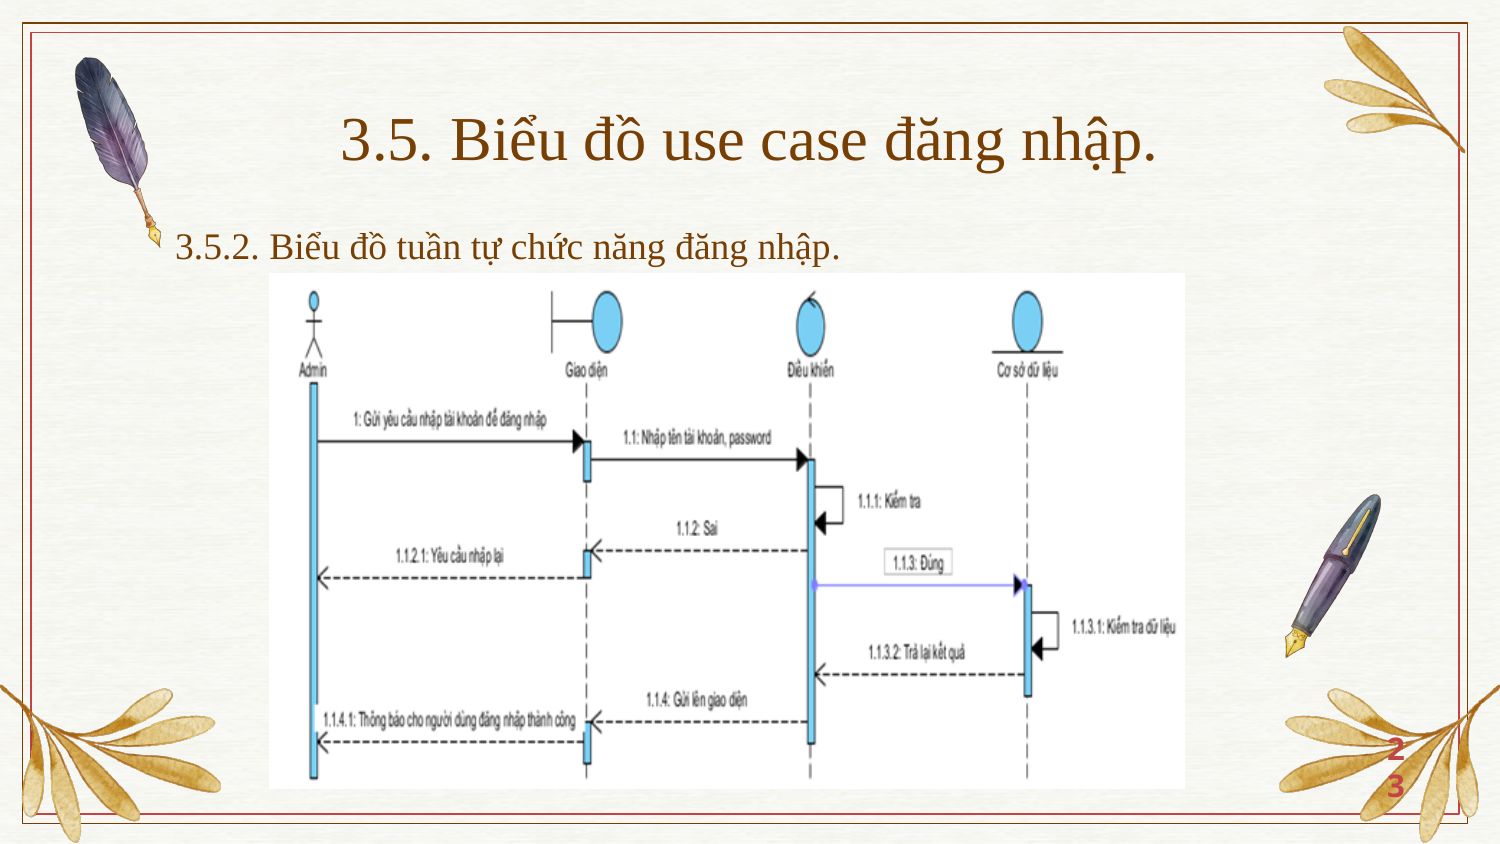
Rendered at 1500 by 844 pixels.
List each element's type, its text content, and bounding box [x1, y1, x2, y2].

picture [0, 0, 1500, 844]
title 3.5. Biểu đồ use case đăng nhập. [166, 88, 1382, 183]
text_box 23 [1372, 743, 1438, 789]
text_box 3.5.2. Biểu đồ tuần tự chức năng đăng nhập. [160, 196, 1424, 291]
